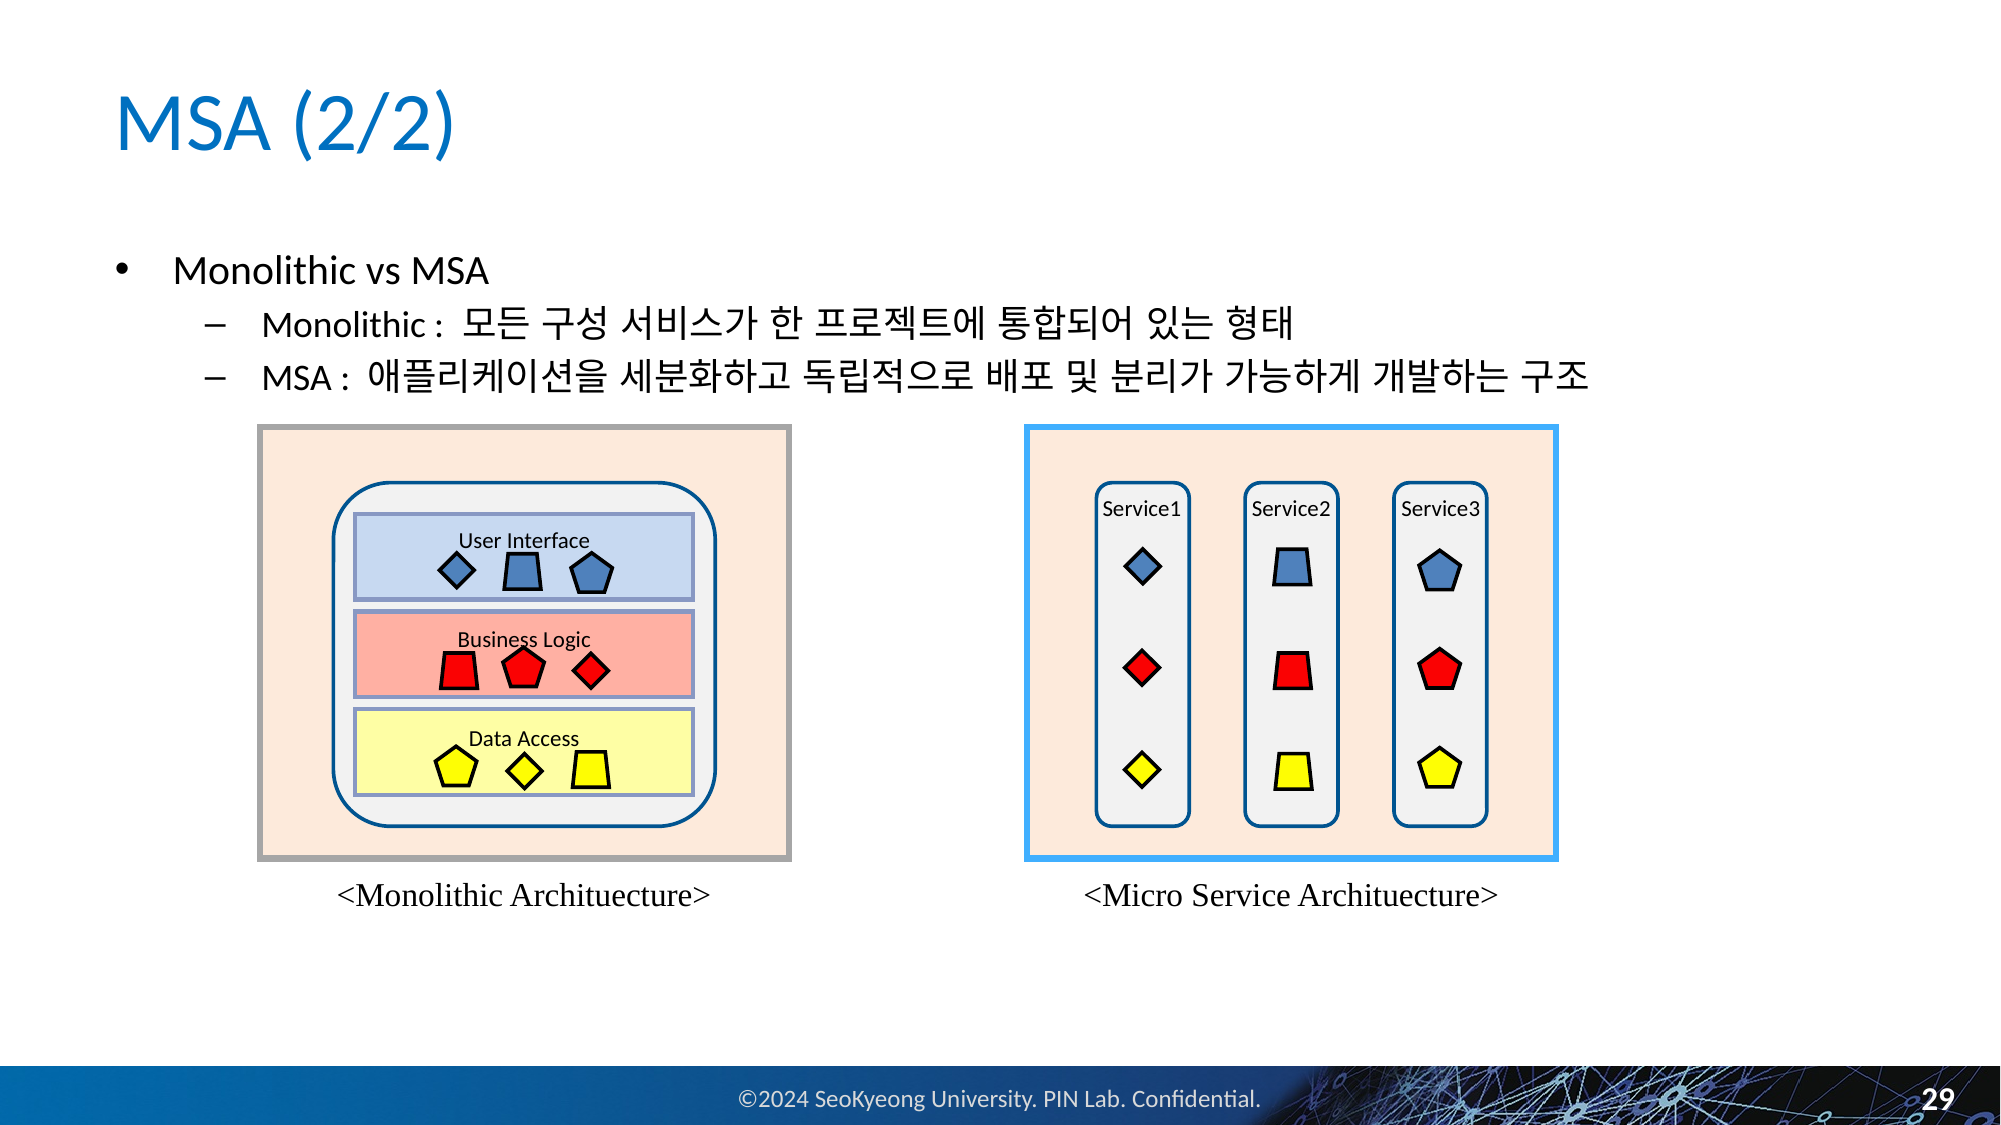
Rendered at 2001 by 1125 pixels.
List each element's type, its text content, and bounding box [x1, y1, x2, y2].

title MSA (2/2) [99, 45, 1745, 200]
list Monolithic vs MSA Monolithic : 모든 구성 서비스가 한 프로젝트에 통합되어 있는 형태 MSA : 애플리케이션을 세분화하고 독립적으로 배포 및 분리가 가능하게 개발하는 구조 [99, 235, 1900, 1050]
slide_number 29 [1519, 1067, 1970, 1125]
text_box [259, 426, 1586, 922]
picture [0, 1066, 2001, 1125]
